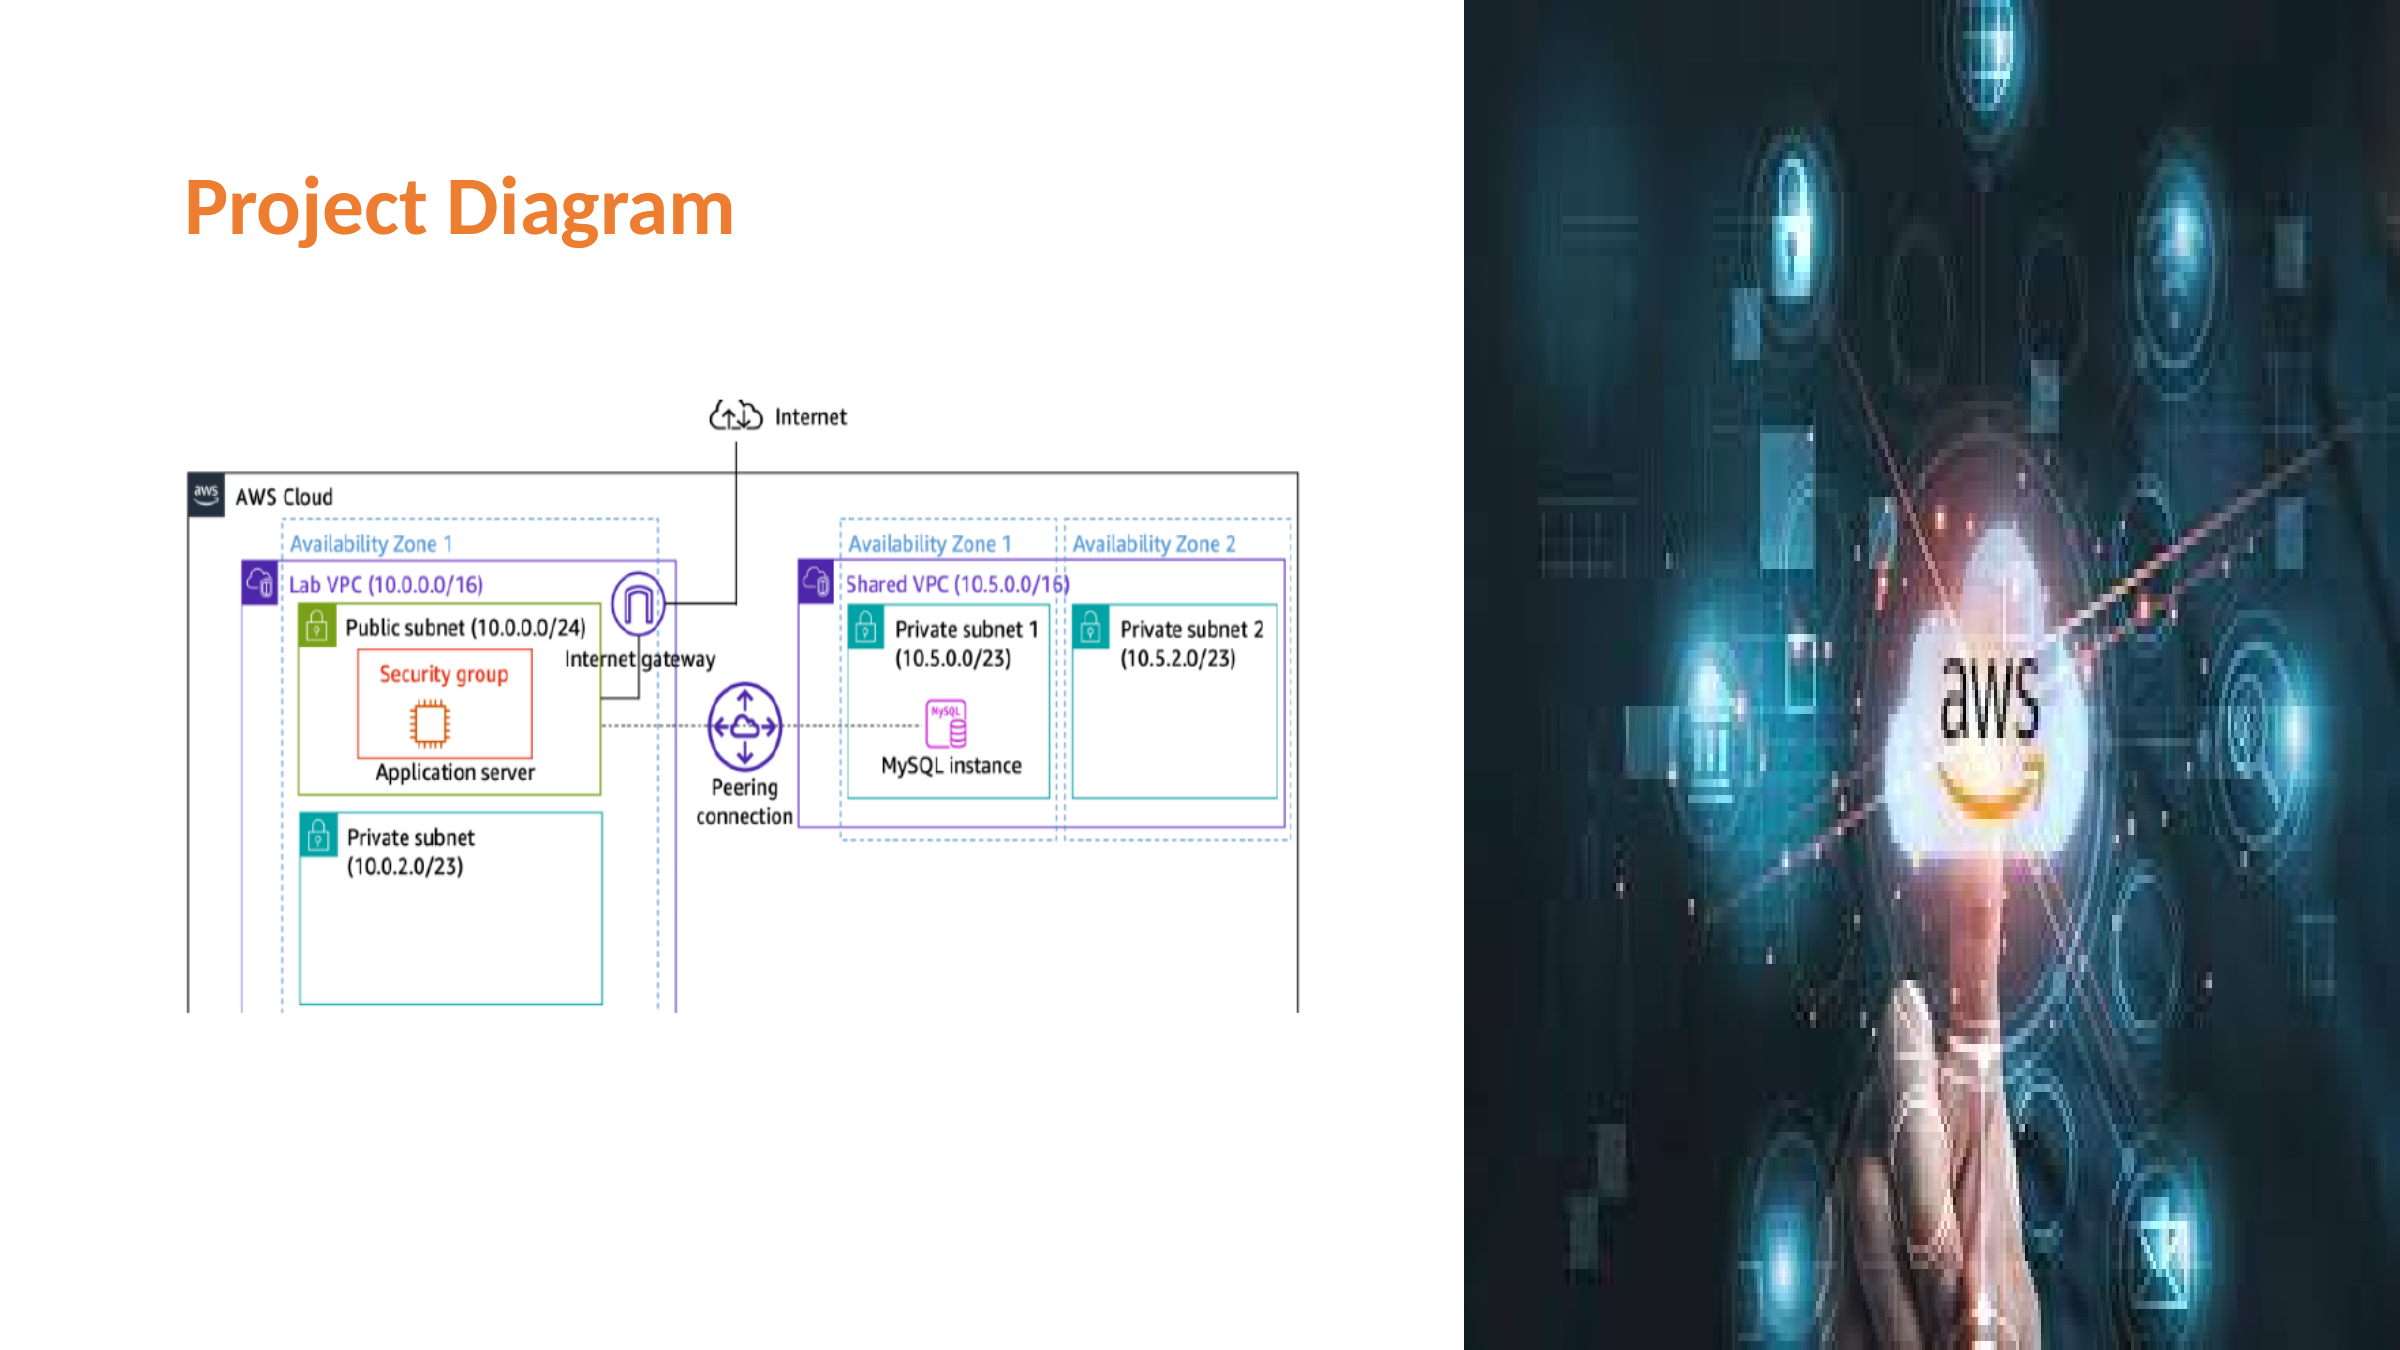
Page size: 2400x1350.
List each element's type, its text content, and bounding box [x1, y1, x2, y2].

text_box Project Diagram [147, 143, 916, 259]
picture [1464, 0, 2400, 1350]
picture [153, 353, 1346, 1060]
